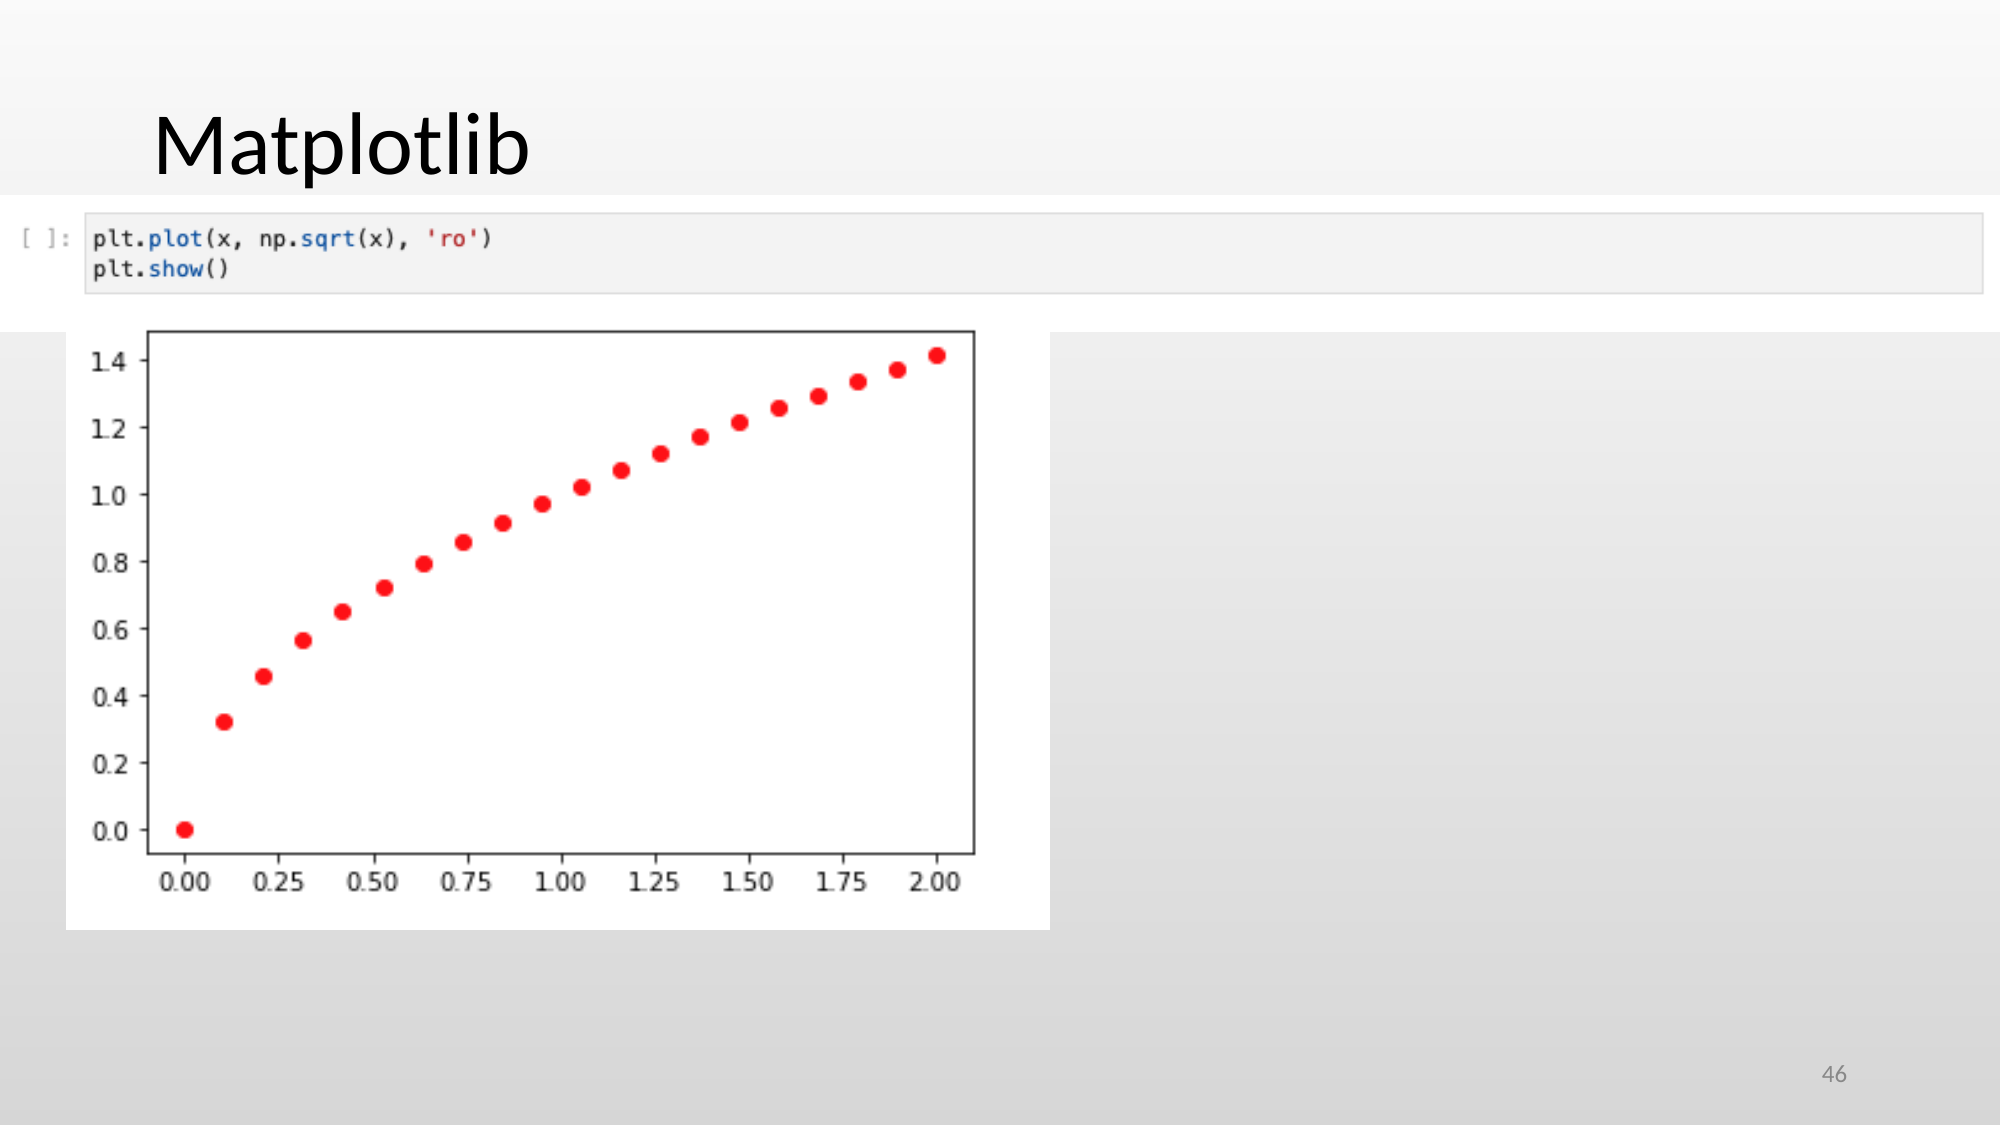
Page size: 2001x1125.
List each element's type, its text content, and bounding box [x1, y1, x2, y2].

title Matplotlib [137, 36, 1863, 193]
picture [0, 195, 2000, 930]
slide_number 46 [1412, 1042, 1863, 1103]
